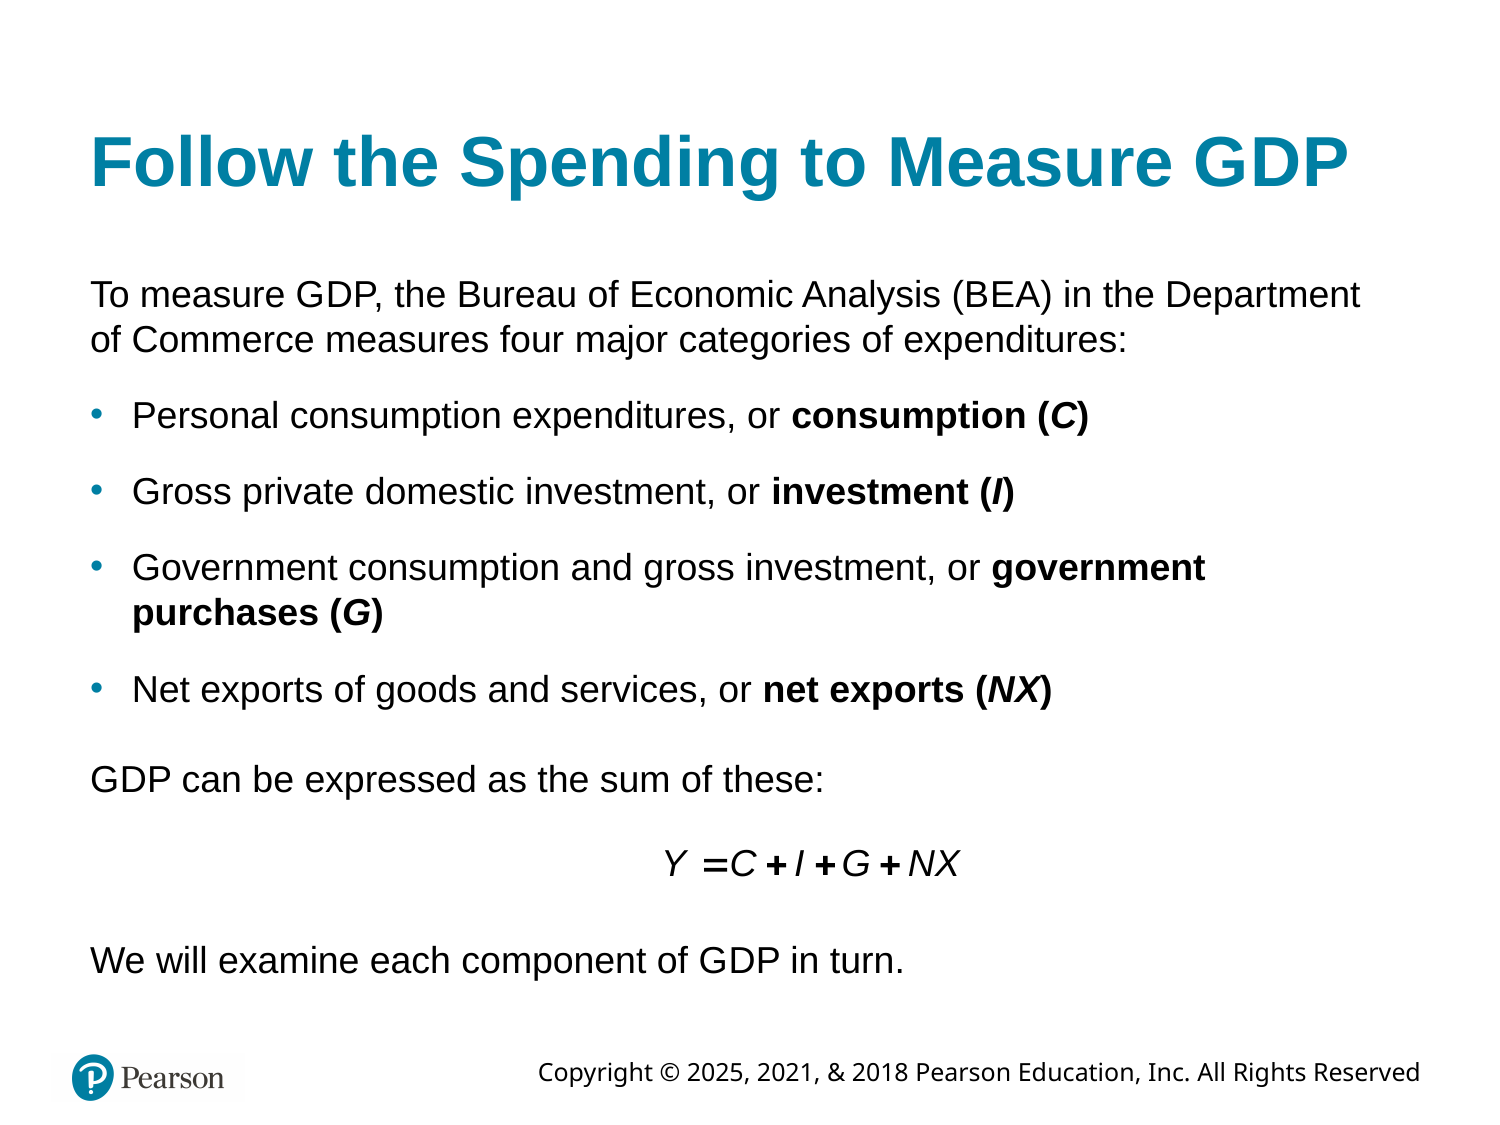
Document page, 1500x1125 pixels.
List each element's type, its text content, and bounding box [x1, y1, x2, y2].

list G D P can be expressed as the sum of these: [75, 740, 895, 806]
picture [51, 1053, 245, 1102]
list We will examine each component of G D P in turn. [75, 921, 937, 994]
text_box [659, 841, 973, 886]
title Follow the Spending to Measure G D P [75, 35, 1425, 216]
list To measure G D P, the Bureau of Economic Analysis (B E A) in the Department of Commerce measures four major categories of expenditures: Personal consumption expenditures, or consumption (C) Gross private domestic investment, or investment (I) Government consumption and gross investment, or government purchases (G) Net exports of goods and services, or net exports (N X) [75, 254, 1388, 725]
